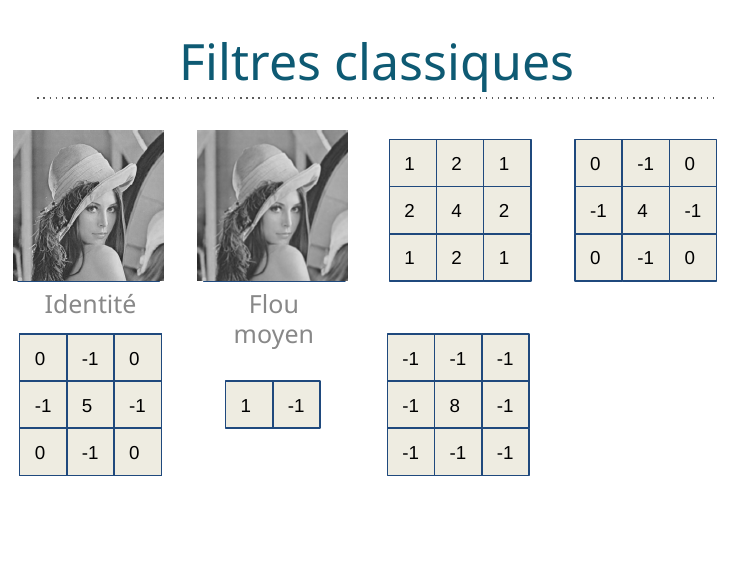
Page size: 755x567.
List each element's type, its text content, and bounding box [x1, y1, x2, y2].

text_box Identité [15, 287, 166, 304]
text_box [225, 380, 321, 429]
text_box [387, 333, 530, 476]
picture [197, 130, 349, 282]
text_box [574, 139, 717, 281]
text_box Flou moyen [190, 273, 358, 304]
title Filtres classiques [0, 0, 755, 121]
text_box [19, 333, 162, 476]
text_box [389, 139, 532, 281]
picture [13, 130, 164, 282]
